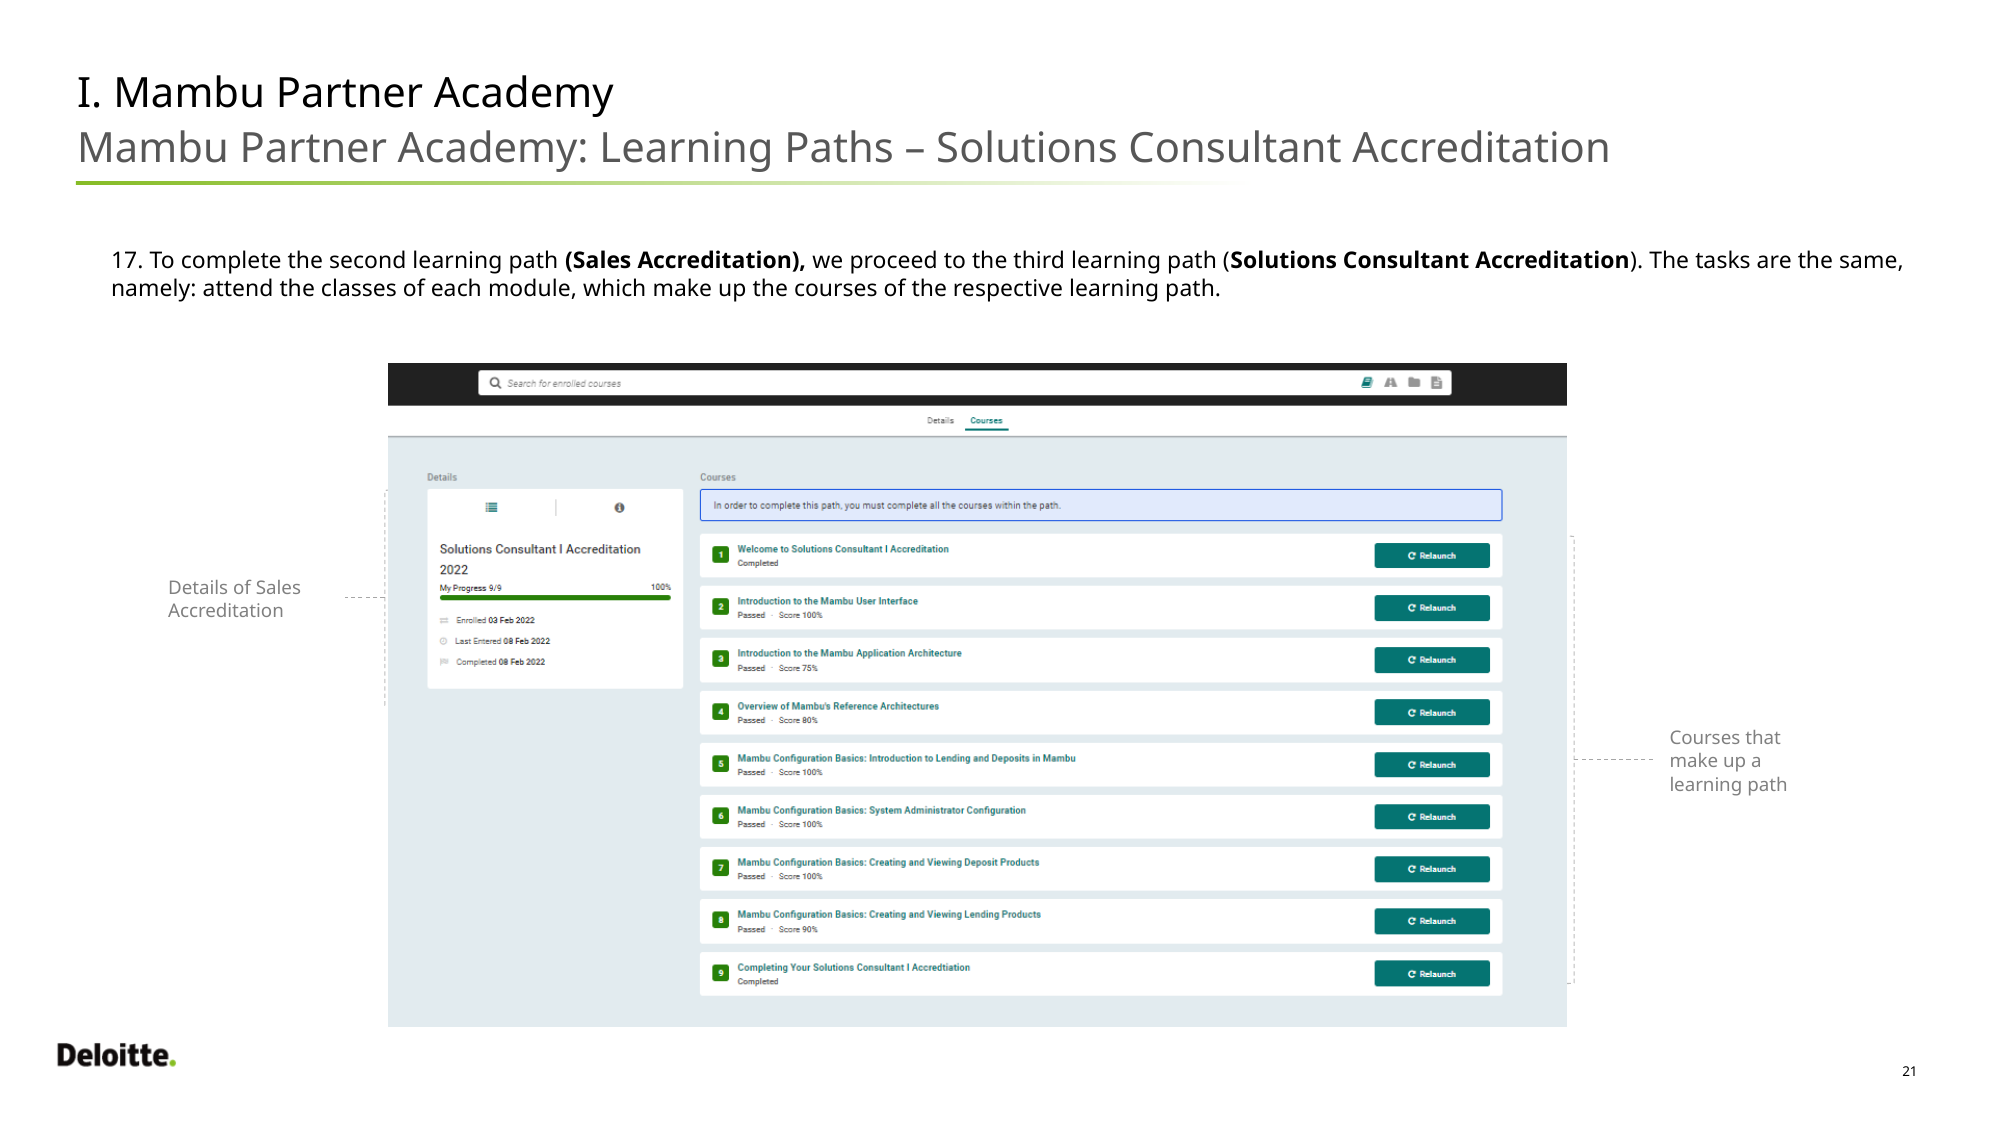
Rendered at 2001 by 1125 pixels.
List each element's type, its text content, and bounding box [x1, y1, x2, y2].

text_box 17. To complete the second learning path (Sales Accreditation), we proceed to the third learning path (Solutions Consultant Accreditation). The tasks are the same, namely: attend the classes of each module, which make up the courses of the respective learning path. [82, 245, 1918, 318]
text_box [153, 363, 1847, 1027]
text_box [27, 0, 1752, 200]
text_box Mambu Partner Academy: Learning Paths – Solutions Consultant Accreditation [77, 121, 1923, 200]
picture [46, 1029, 212, 1085]
text_box I. Mambu Partner Academy [77, 65, 1923, 121]
